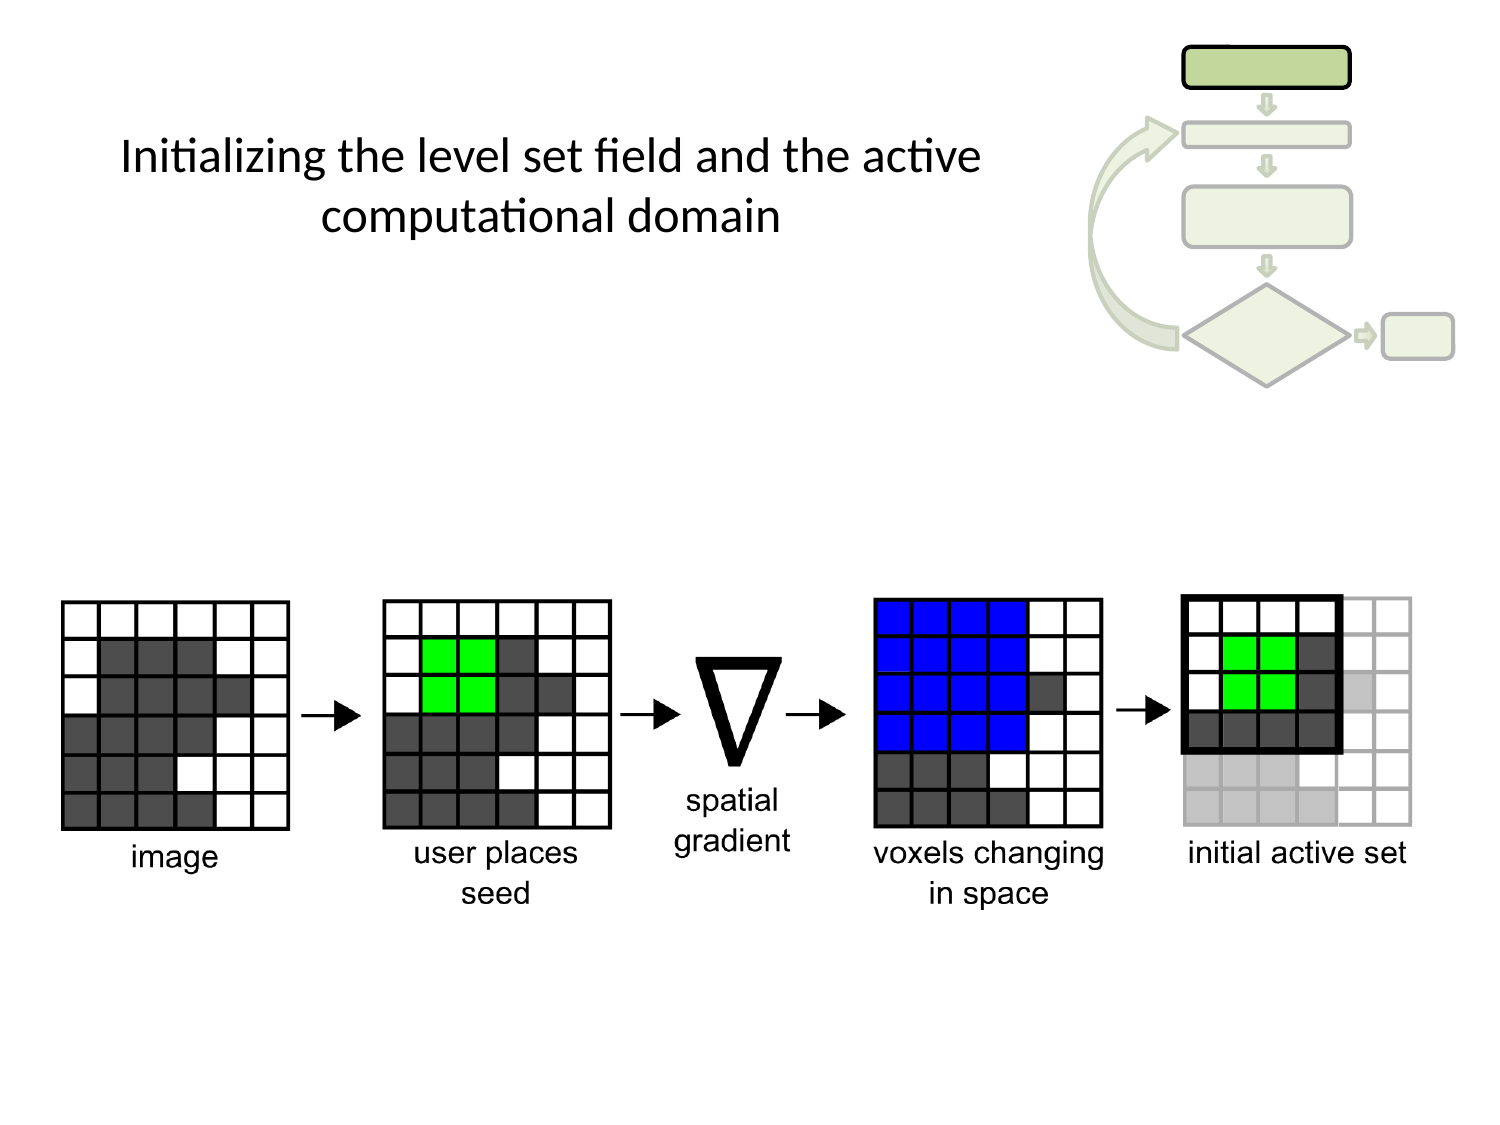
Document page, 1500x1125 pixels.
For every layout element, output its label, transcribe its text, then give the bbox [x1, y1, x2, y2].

text_box Initializing the level set field and the active computational domain [64, 114, 1038, 291]
text_box [1076, 88, 1479, 400]
picture [46, 585, 1418, 916]
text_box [1089, 46, 1454, 387]
